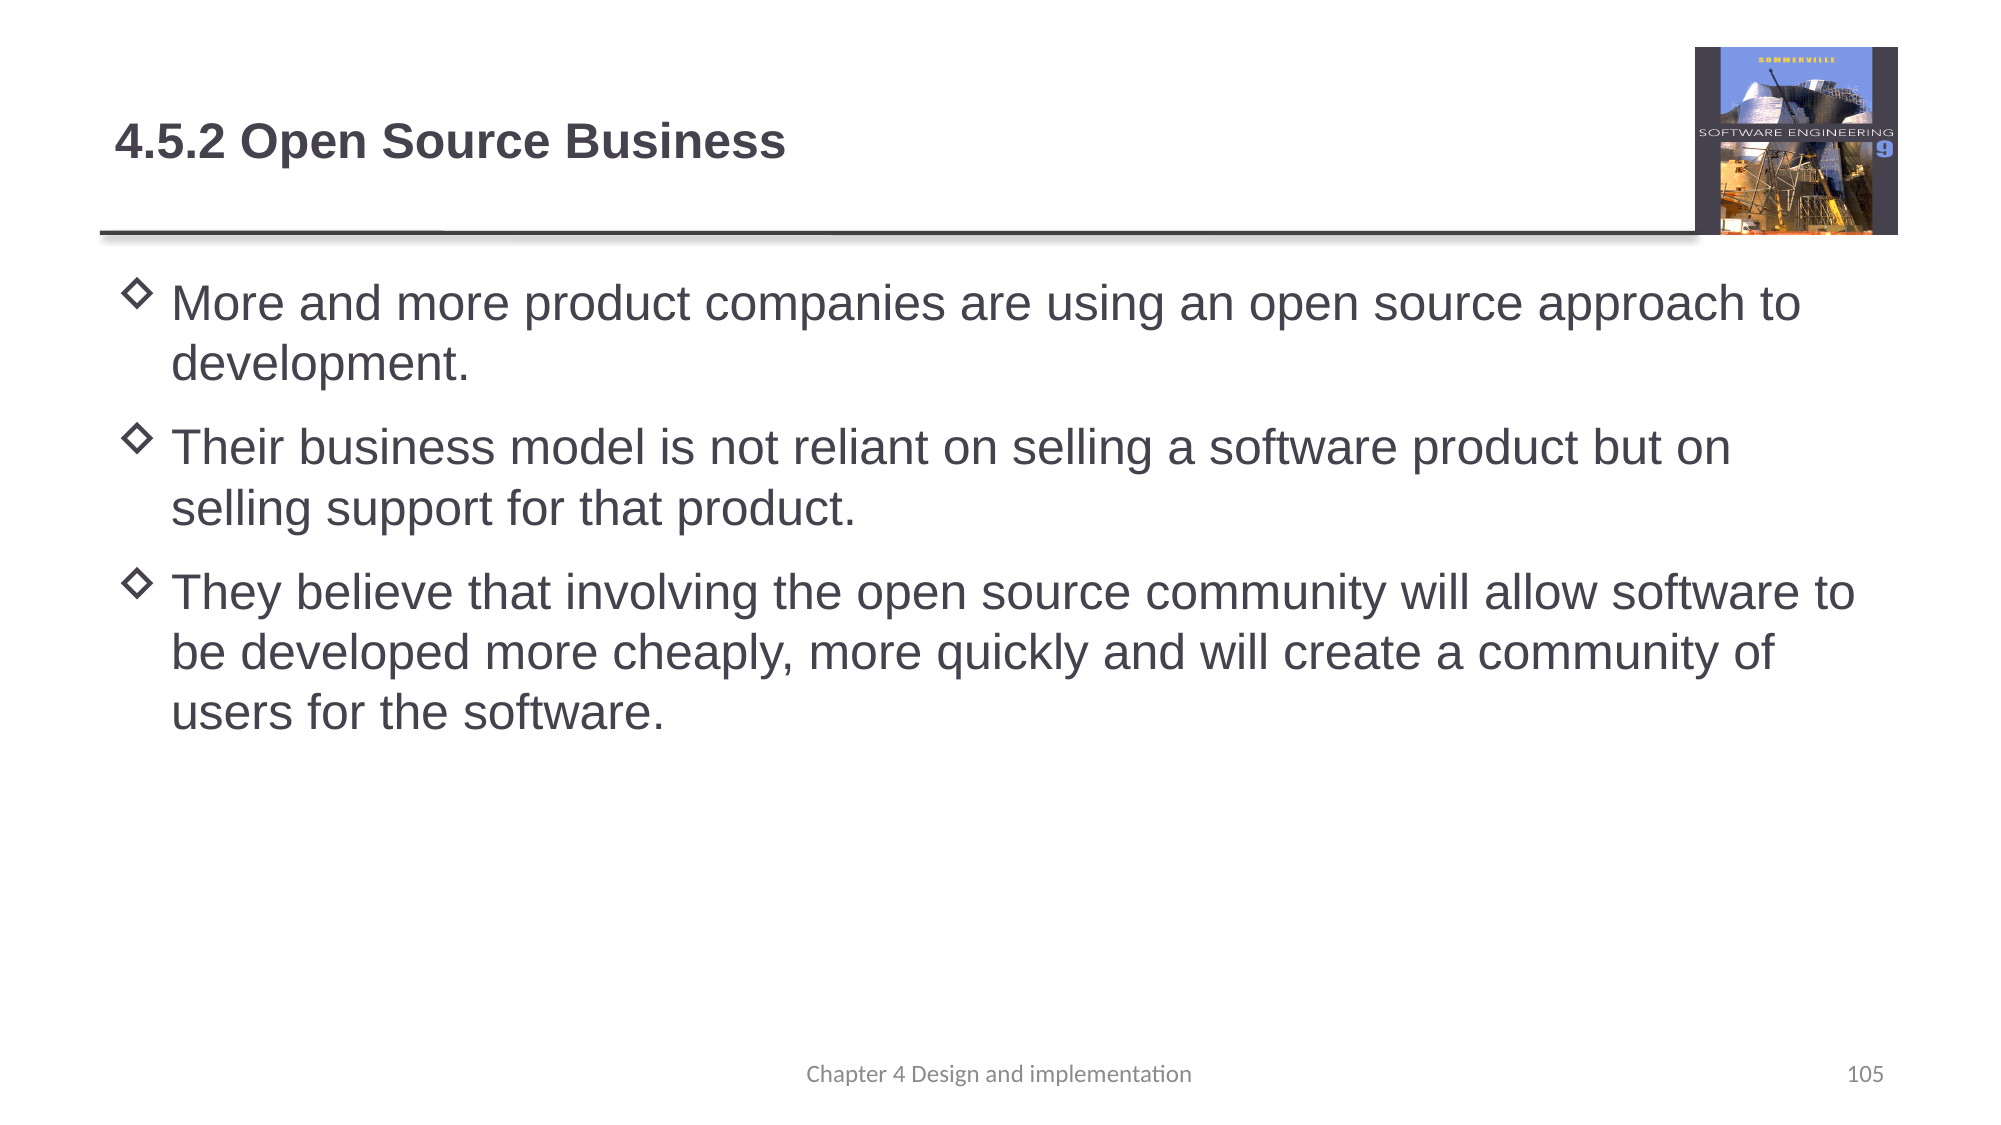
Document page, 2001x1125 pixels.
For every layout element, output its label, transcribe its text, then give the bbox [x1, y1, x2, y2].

list More and more product companies are using an open source approach to development. Their business model is not reliant on selling a software product but on selling support for that product. They believe that involving the open source community will allow software to be developed more cheaply, more quickly and will create a community of users for the software. [99, 262, 1900, 1005]
picture [1696, 47, 1898, 235]
title 4.5.2 Open Source Business [99, 44, 1696, 233]
slide_number 105 [1433, 1042, 1900, 1103]
footer Chapter 4 Design and implementation [683, 1042, 1317, 1103]
